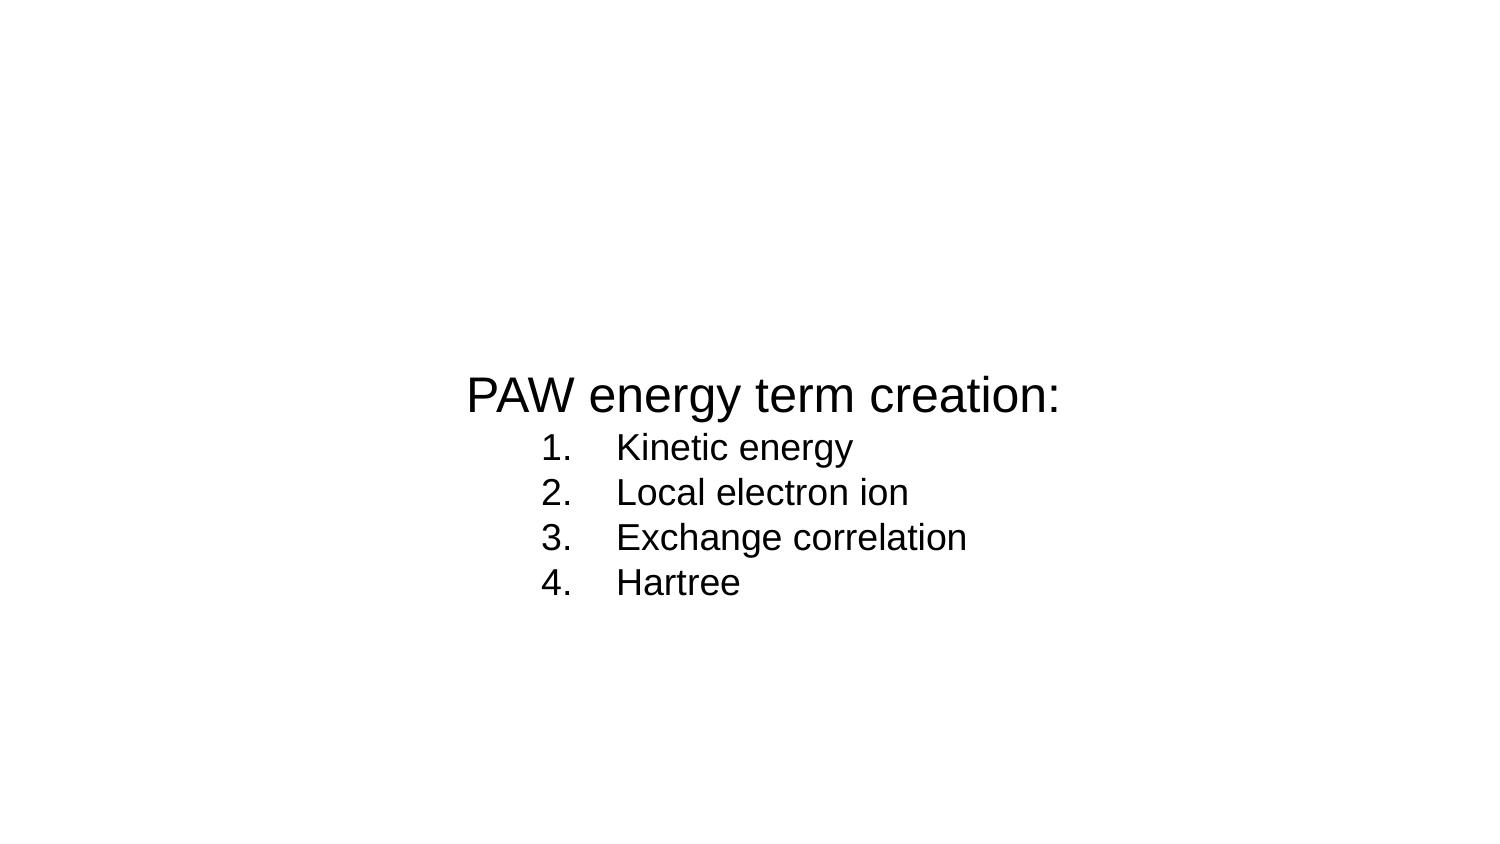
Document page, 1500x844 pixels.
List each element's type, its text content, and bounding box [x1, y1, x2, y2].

text_box PAW energy term creation: Kinetic energy Local electron ion Exchange correlation Hartree [451, 355, 1077, 821]
